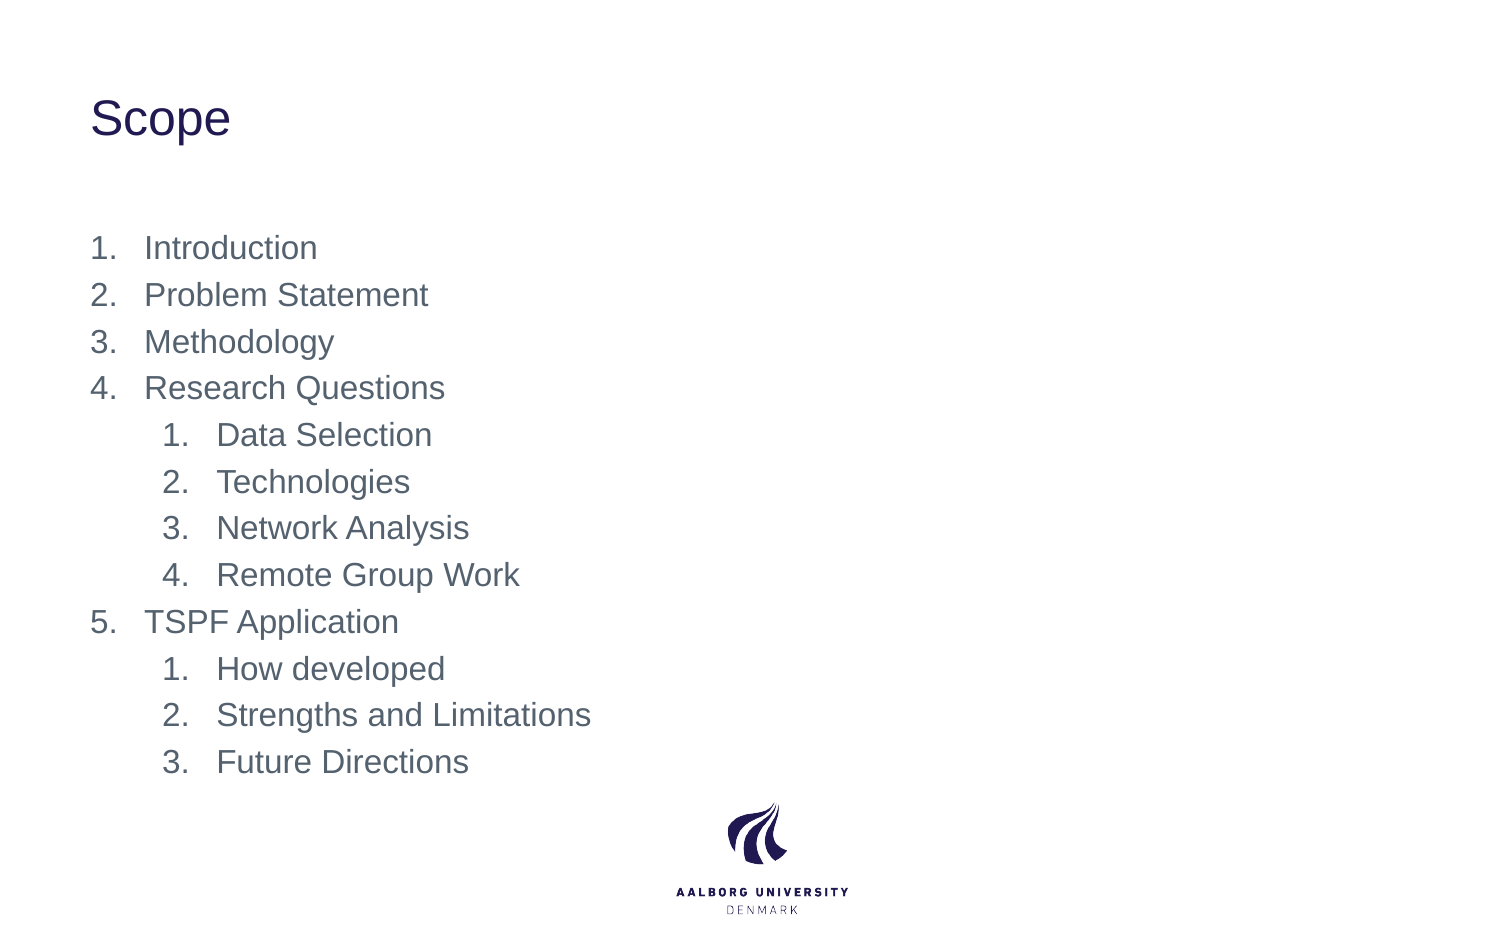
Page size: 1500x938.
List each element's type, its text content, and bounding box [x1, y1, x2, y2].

list Introduction Problem Statement Methodology Research Questions Data Selection Technologies Network Analysis Remote Group Work TSPF Application How developed Strengths and Limitations Future Directions [75, 218, 1425, 788]
title Scope [75, 37, 1425, 194]
picture [661, 788, 863, 929]
